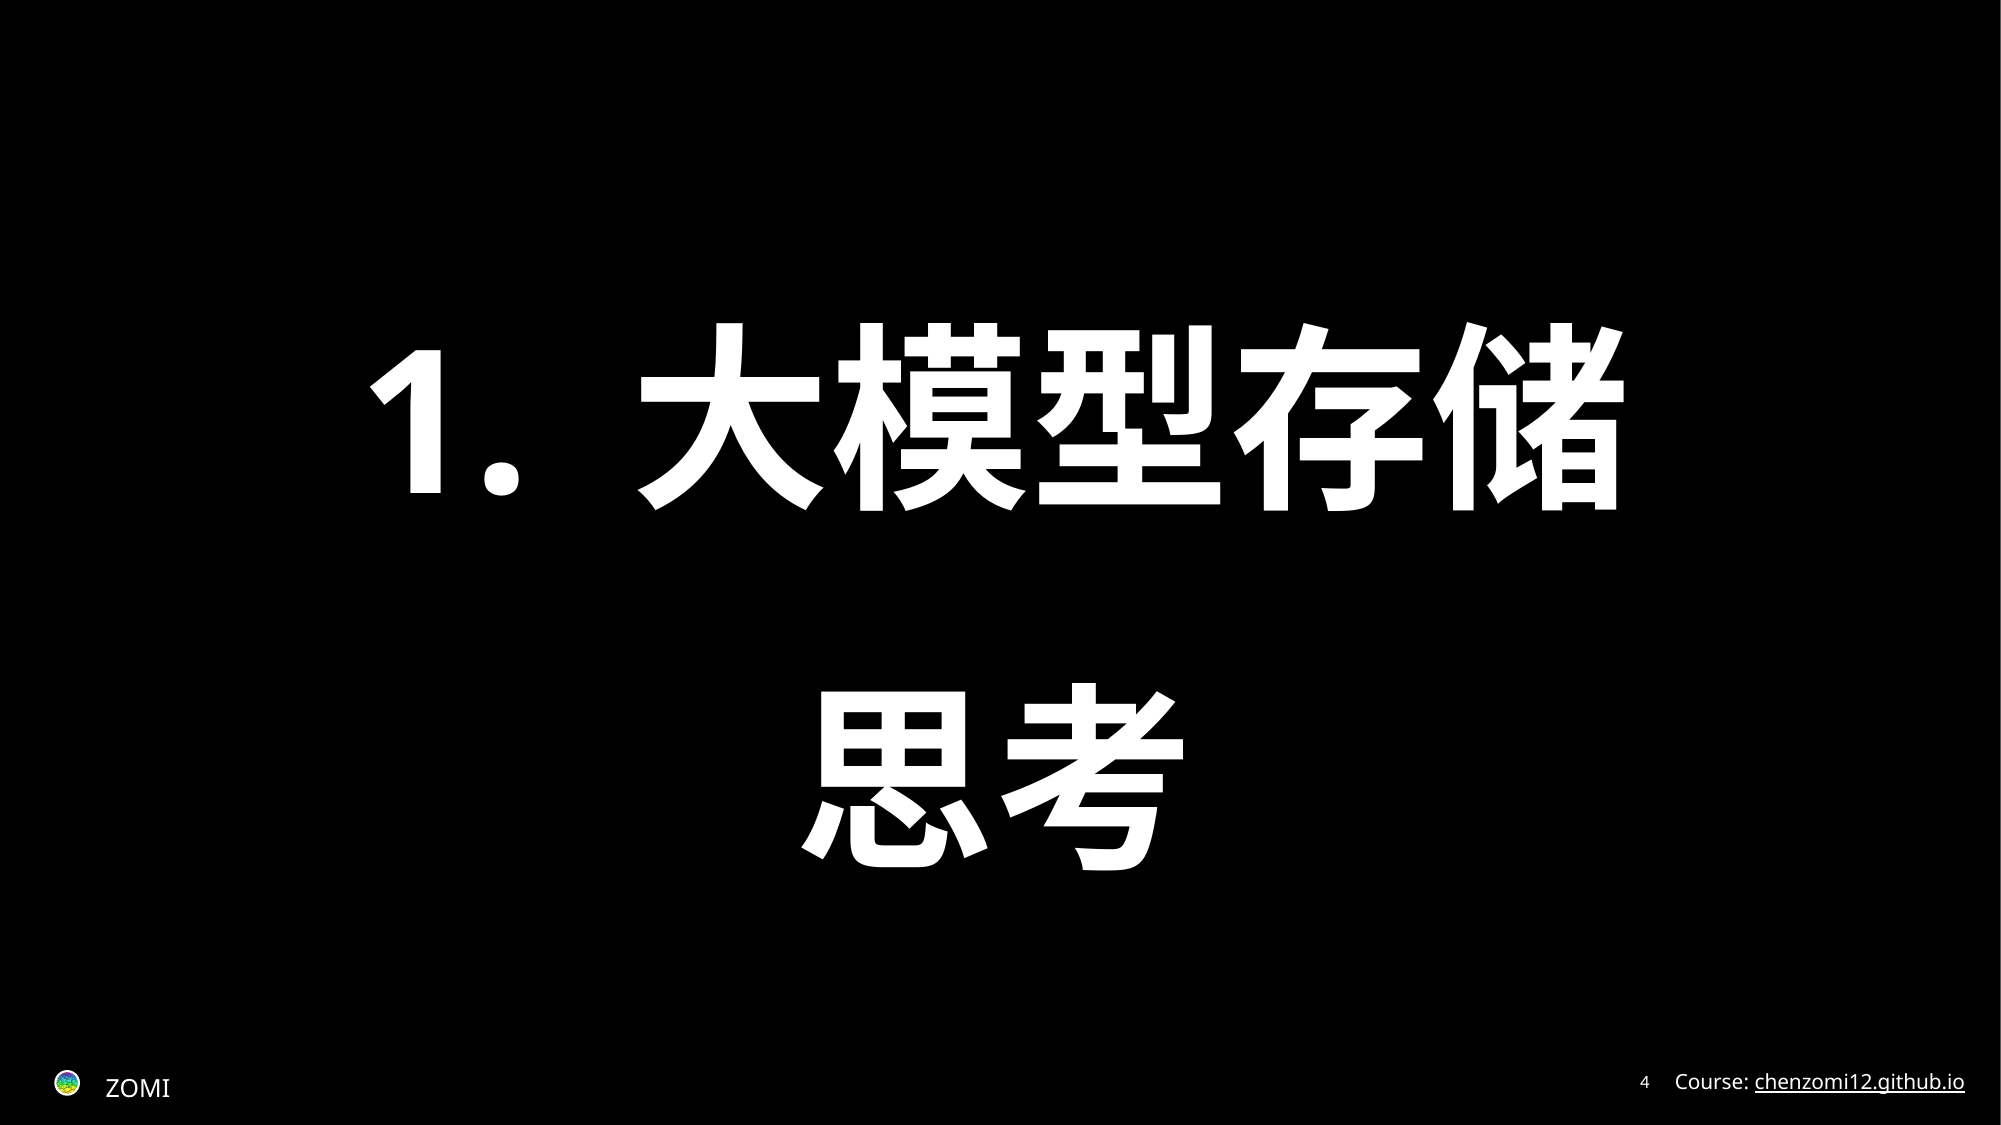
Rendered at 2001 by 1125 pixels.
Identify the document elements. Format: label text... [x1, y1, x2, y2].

picture [57, 1073, 77, 1093]
list 1. 大模型存储 思考 [79, 80, 1910, 986]
